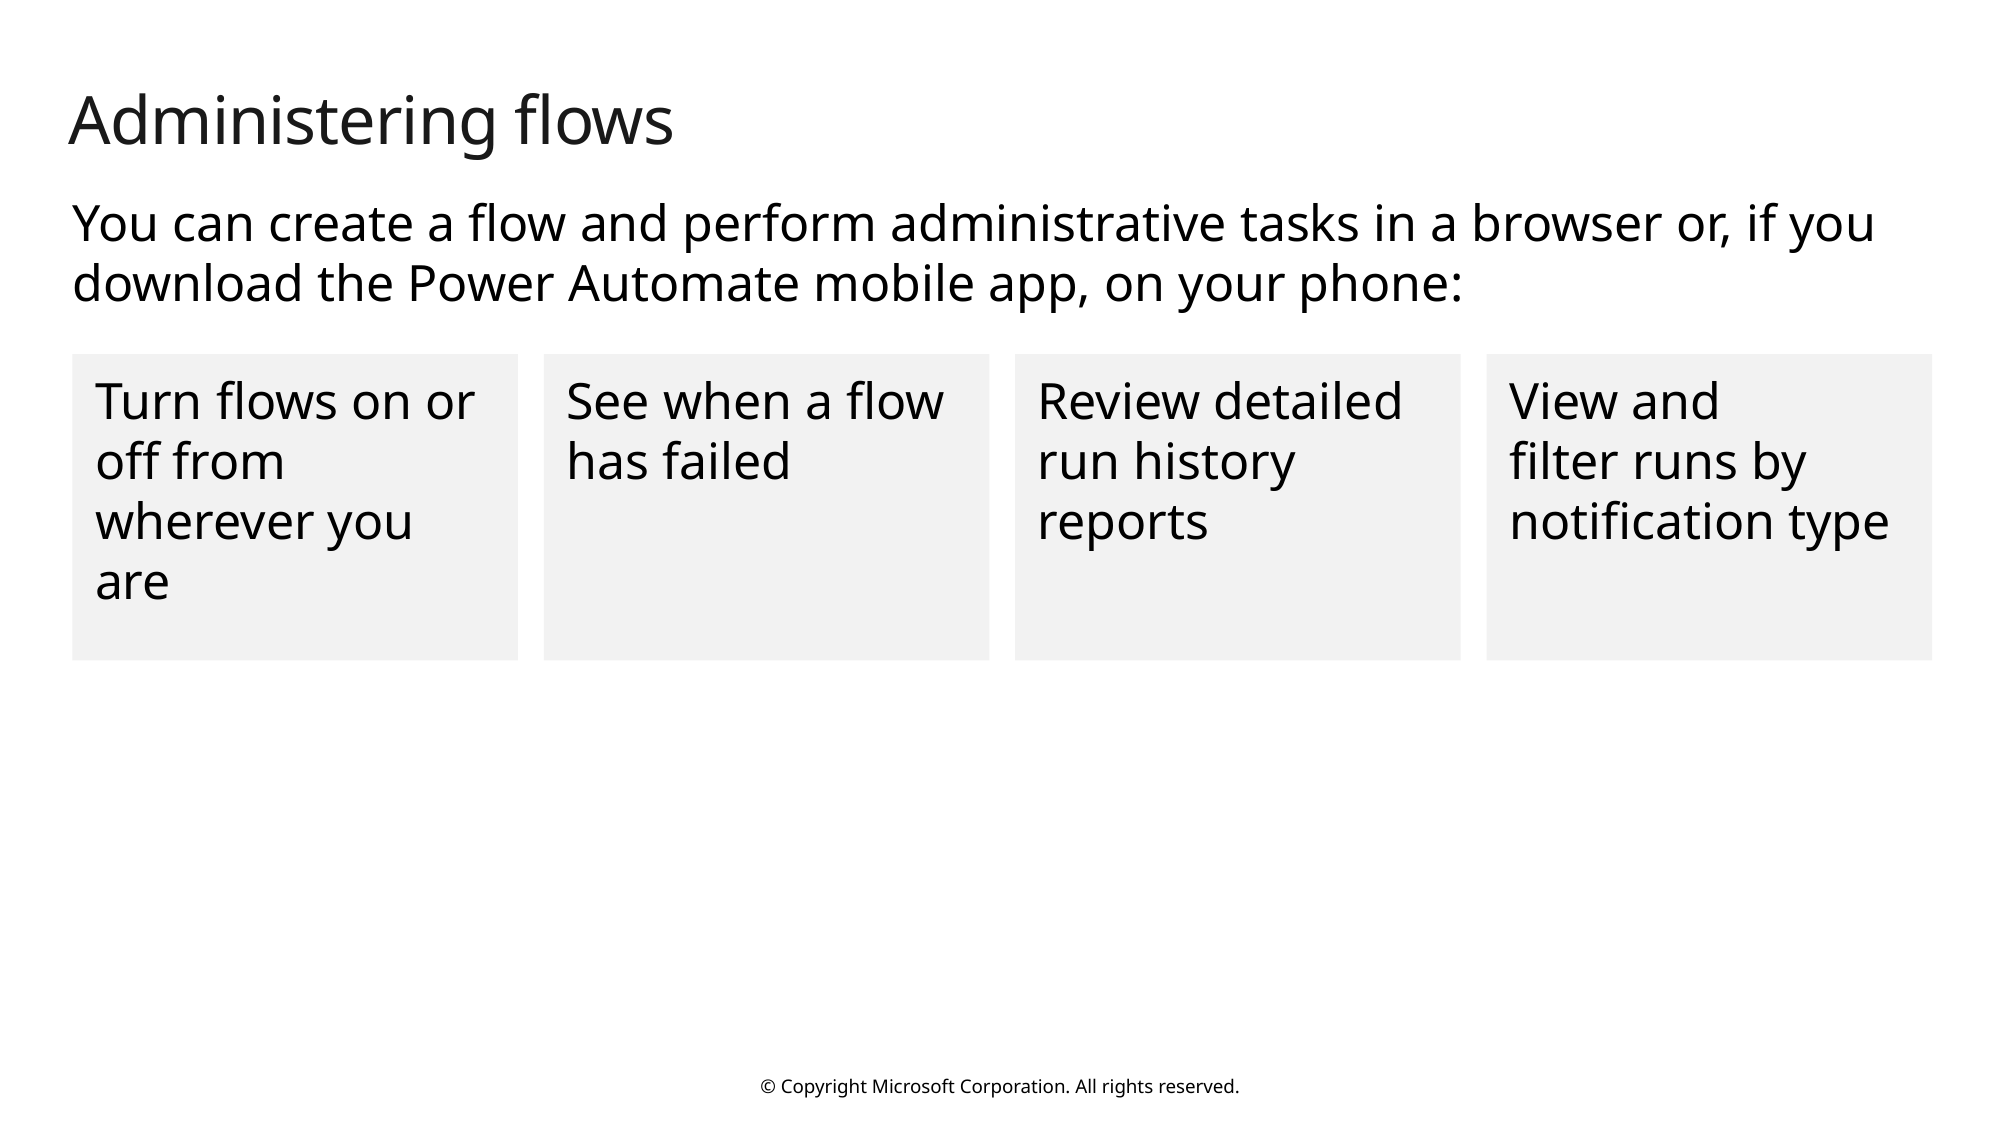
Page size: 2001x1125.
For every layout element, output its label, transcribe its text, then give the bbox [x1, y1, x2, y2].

list See when a flow has failed [543, 354, 990, 661]
list Review detailed run history reports [1015, 354, 1461, 661]
list Turn flows on or off from wherever you are [72, 354, 518, 661]
list View and filter runs by notification type [1486, 354, 1933, 661]
list You can create a flow and perform administrative tasks in a browser or, if you download the Power Automate mobile app, on your phone: [72, 191, 1932, 313]
title Administering flows [68, 72, 1930, 184]
